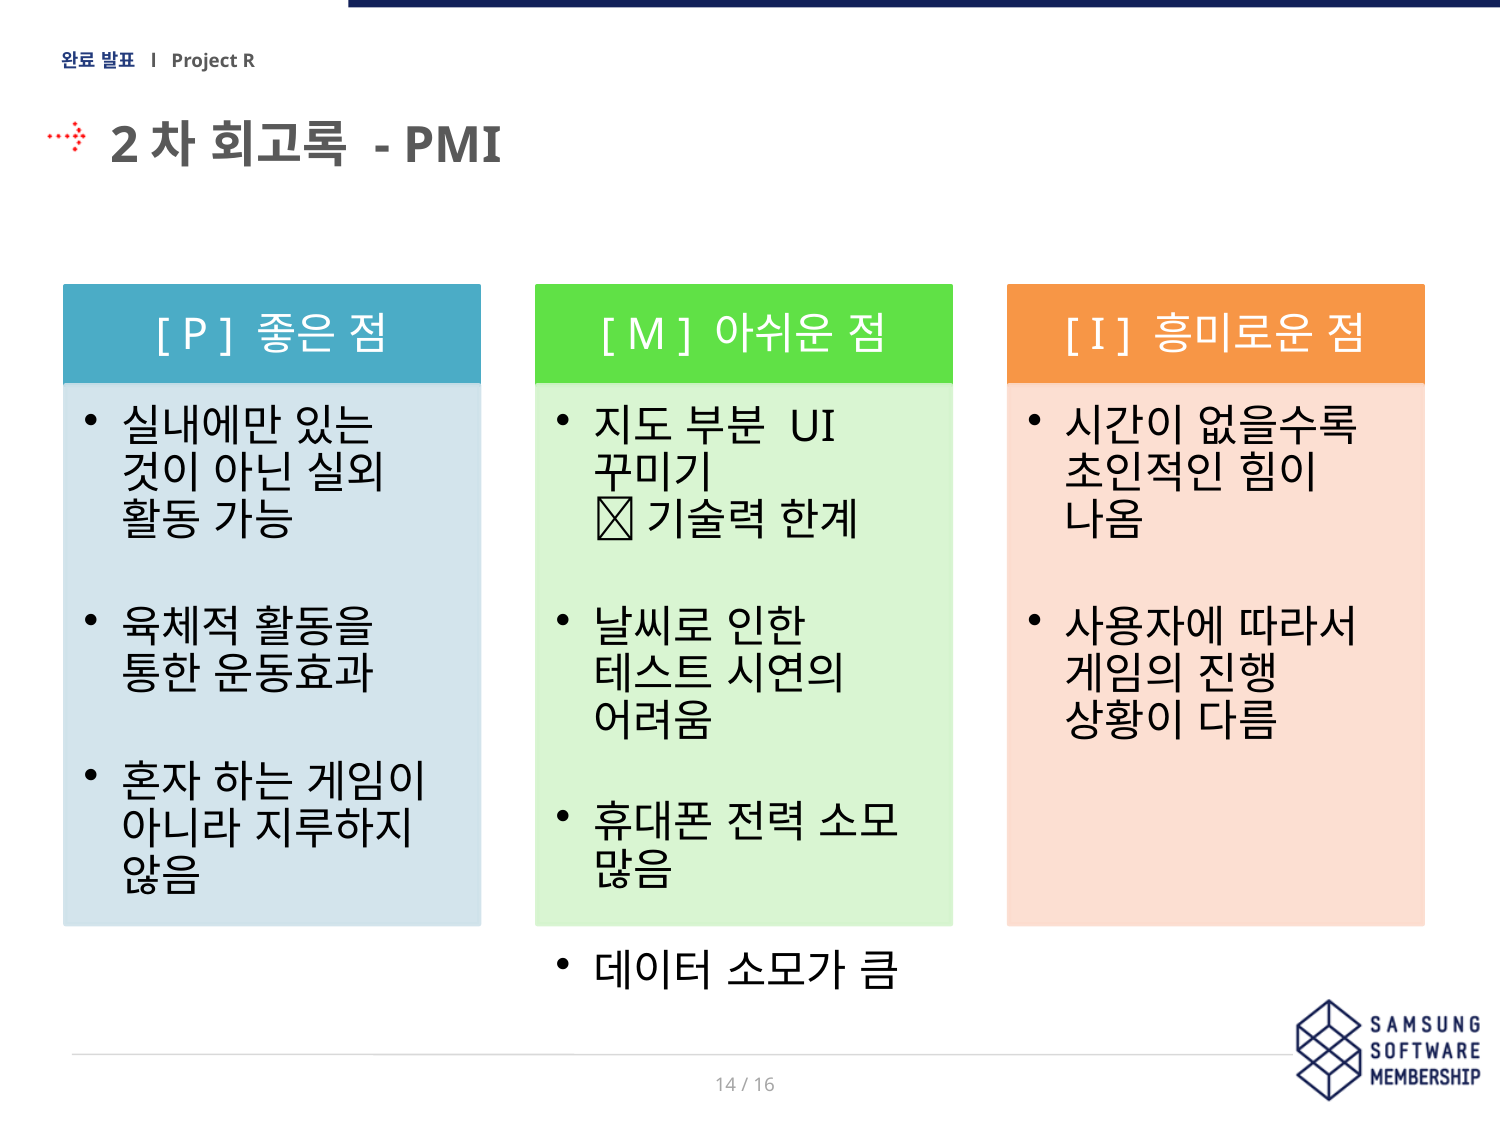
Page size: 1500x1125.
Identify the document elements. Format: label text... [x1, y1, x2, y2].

picture [1293, 997, 1487, 1105]
list 2차 회고록 - PMI [82, 105, 1407, 223]
picture [46, 120, 82, 155]
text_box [64, 266, 1424, 944]
